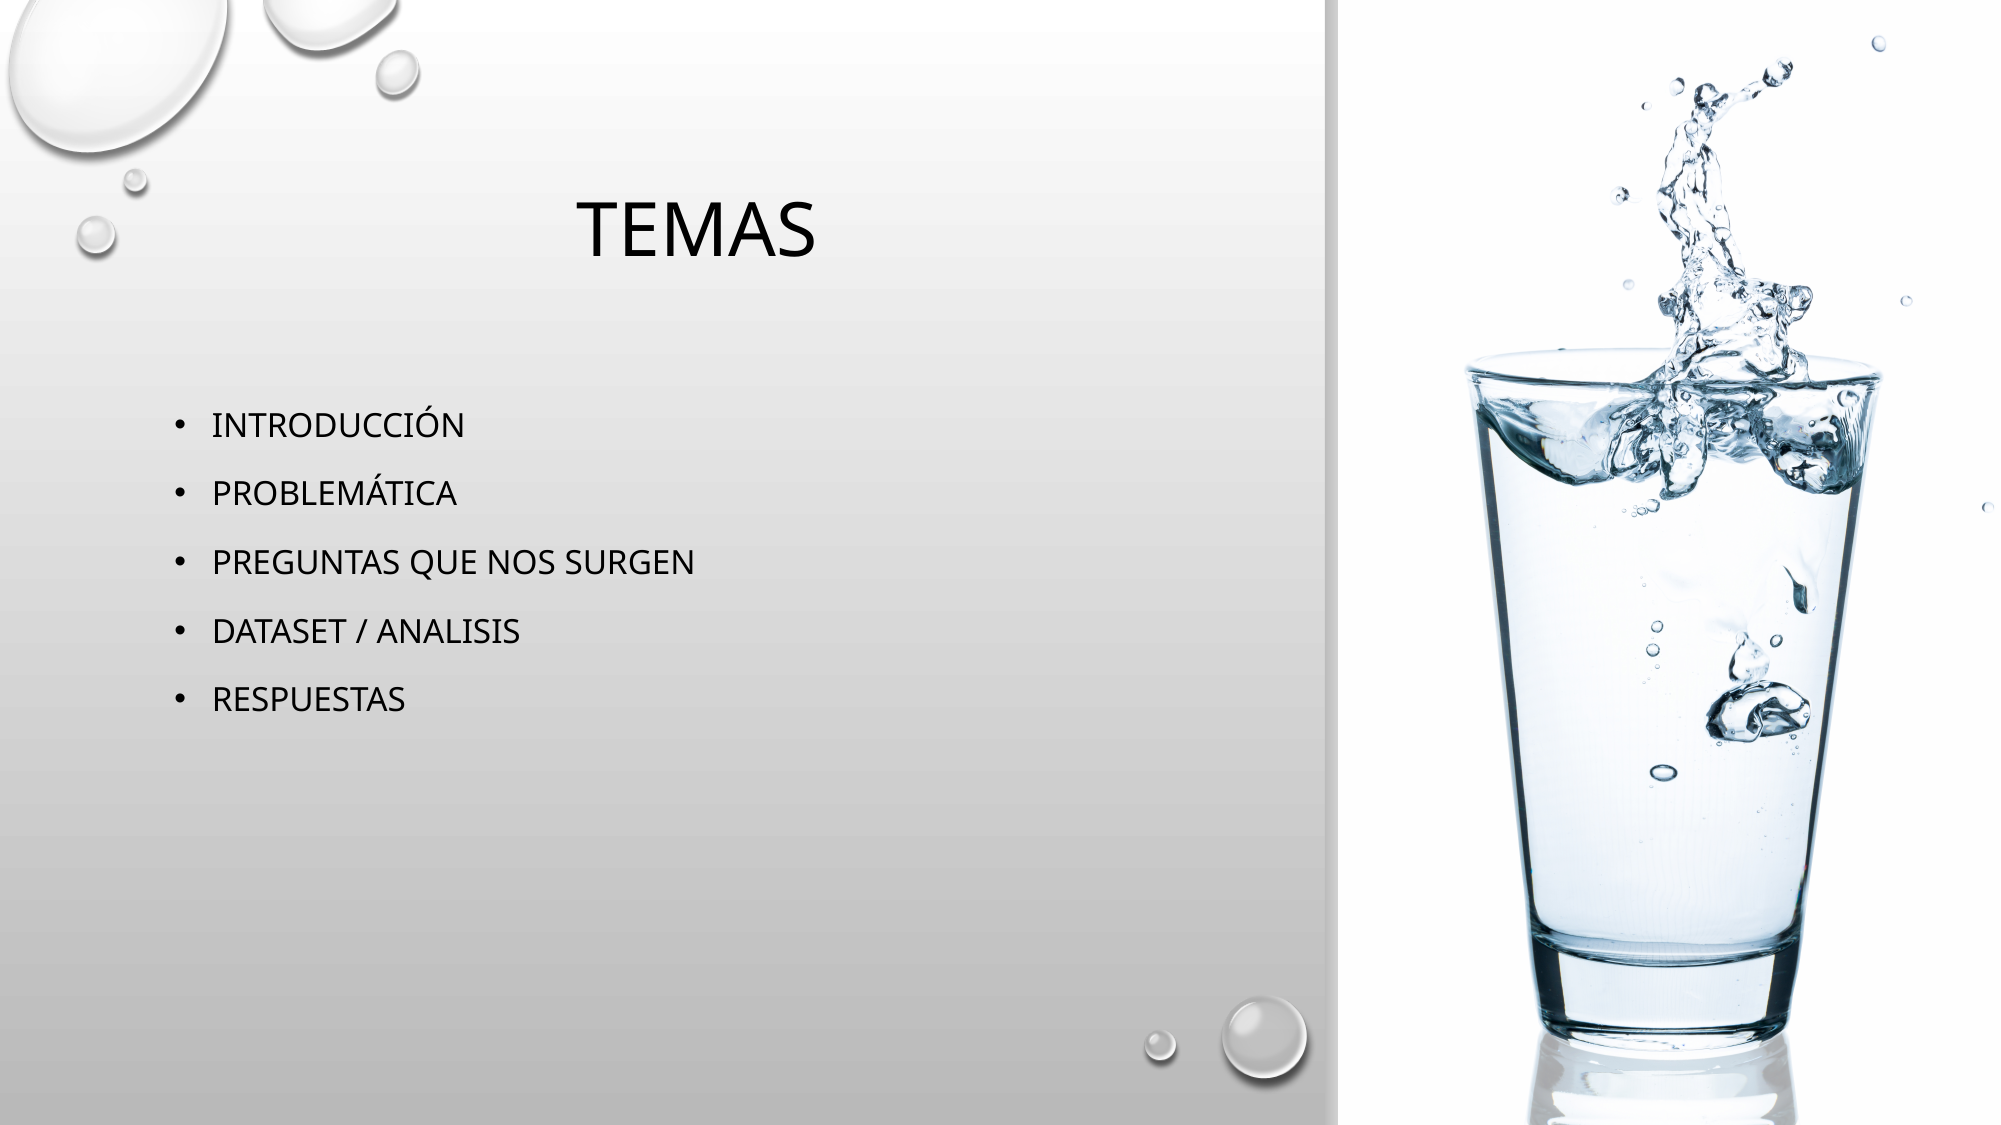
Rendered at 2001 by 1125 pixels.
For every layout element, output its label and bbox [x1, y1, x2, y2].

list [1337, 0, 2000, 1125]
picture [0, 0, 1337, 1125]
